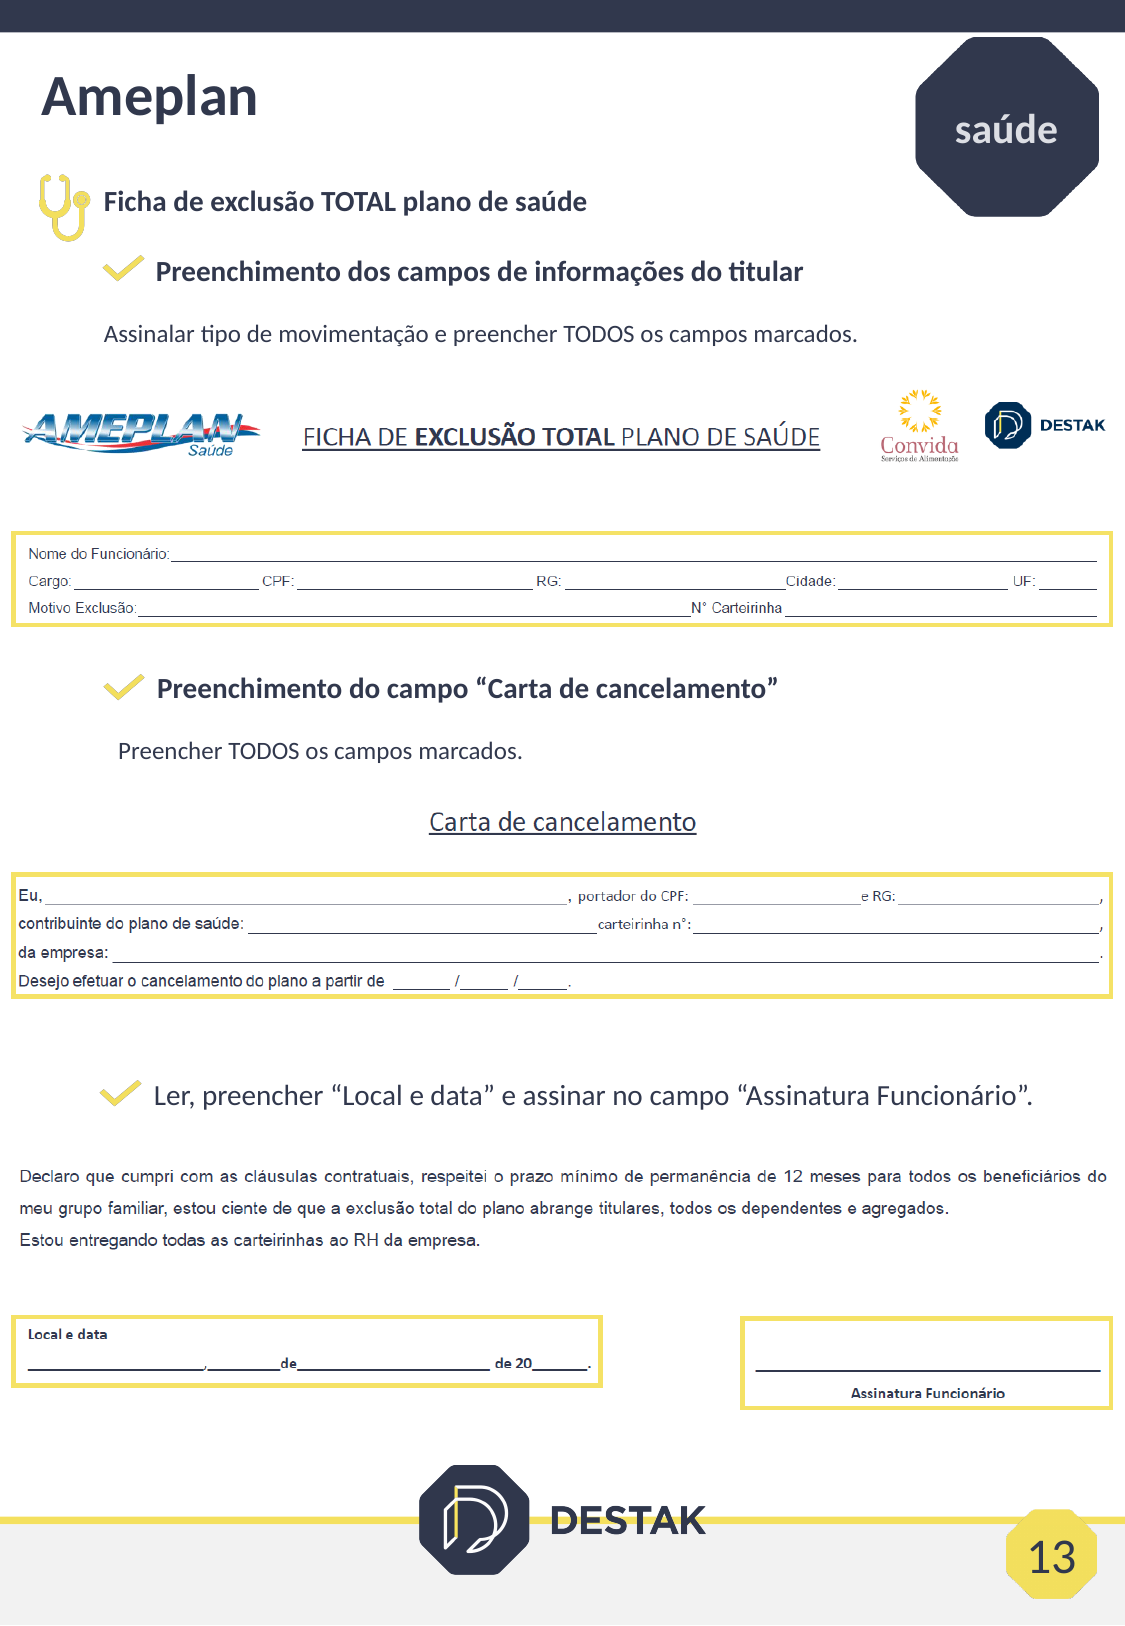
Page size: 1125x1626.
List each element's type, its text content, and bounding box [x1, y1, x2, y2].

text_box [99, 1068, 1096, 1120]
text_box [13, 1161, 1112, 1409]
text_box Ameplan [26, 51, 862, 143]
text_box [13, 802, 1112, 997]
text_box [13, 380, 1112, 627]
picture [419, 1465, 706, 1575]
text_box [914, 37, 1099, 217]
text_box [29, 172, 977, 358]
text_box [102, 661, 1099, 774]
picture [1006, 1509, 1097, 1599]
